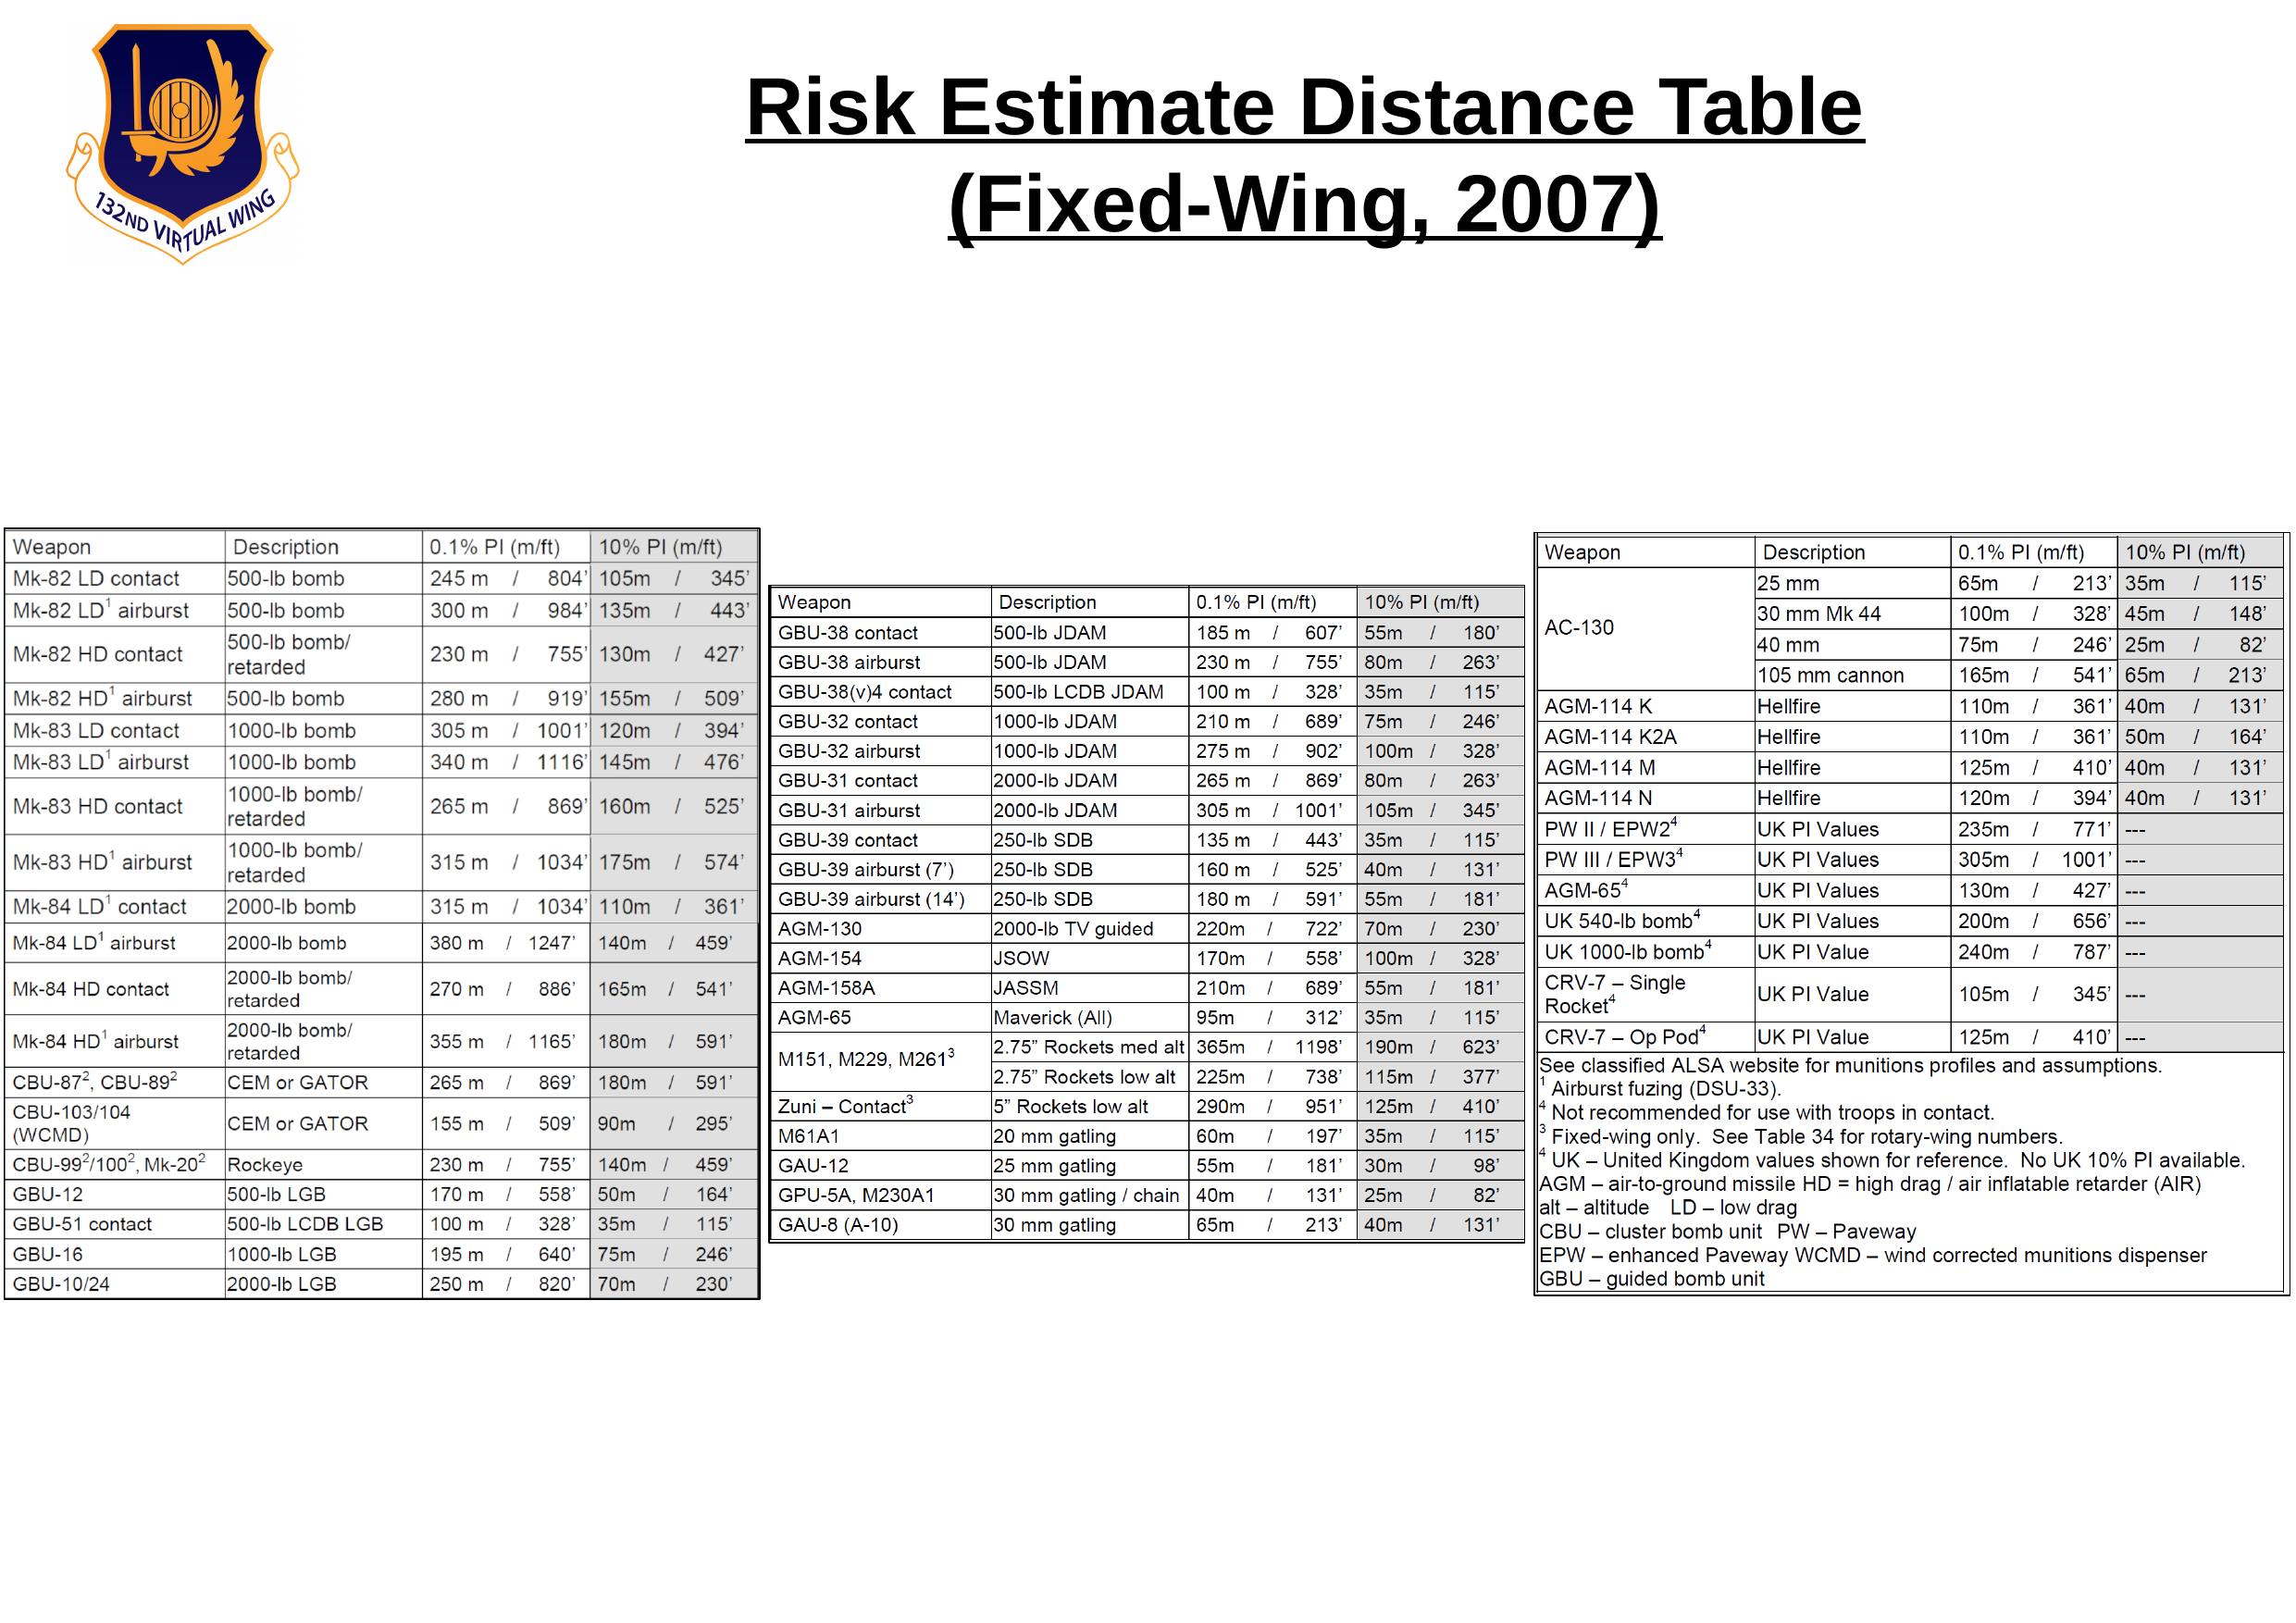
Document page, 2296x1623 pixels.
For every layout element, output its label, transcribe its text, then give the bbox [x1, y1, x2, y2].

picture [66, 24, 306, 271]
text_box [4, 528, 2290, 1299]
text_box Risk Estimate Distance Table (Fixed-Wing, 2007) [315, 7, 2296, 294]
